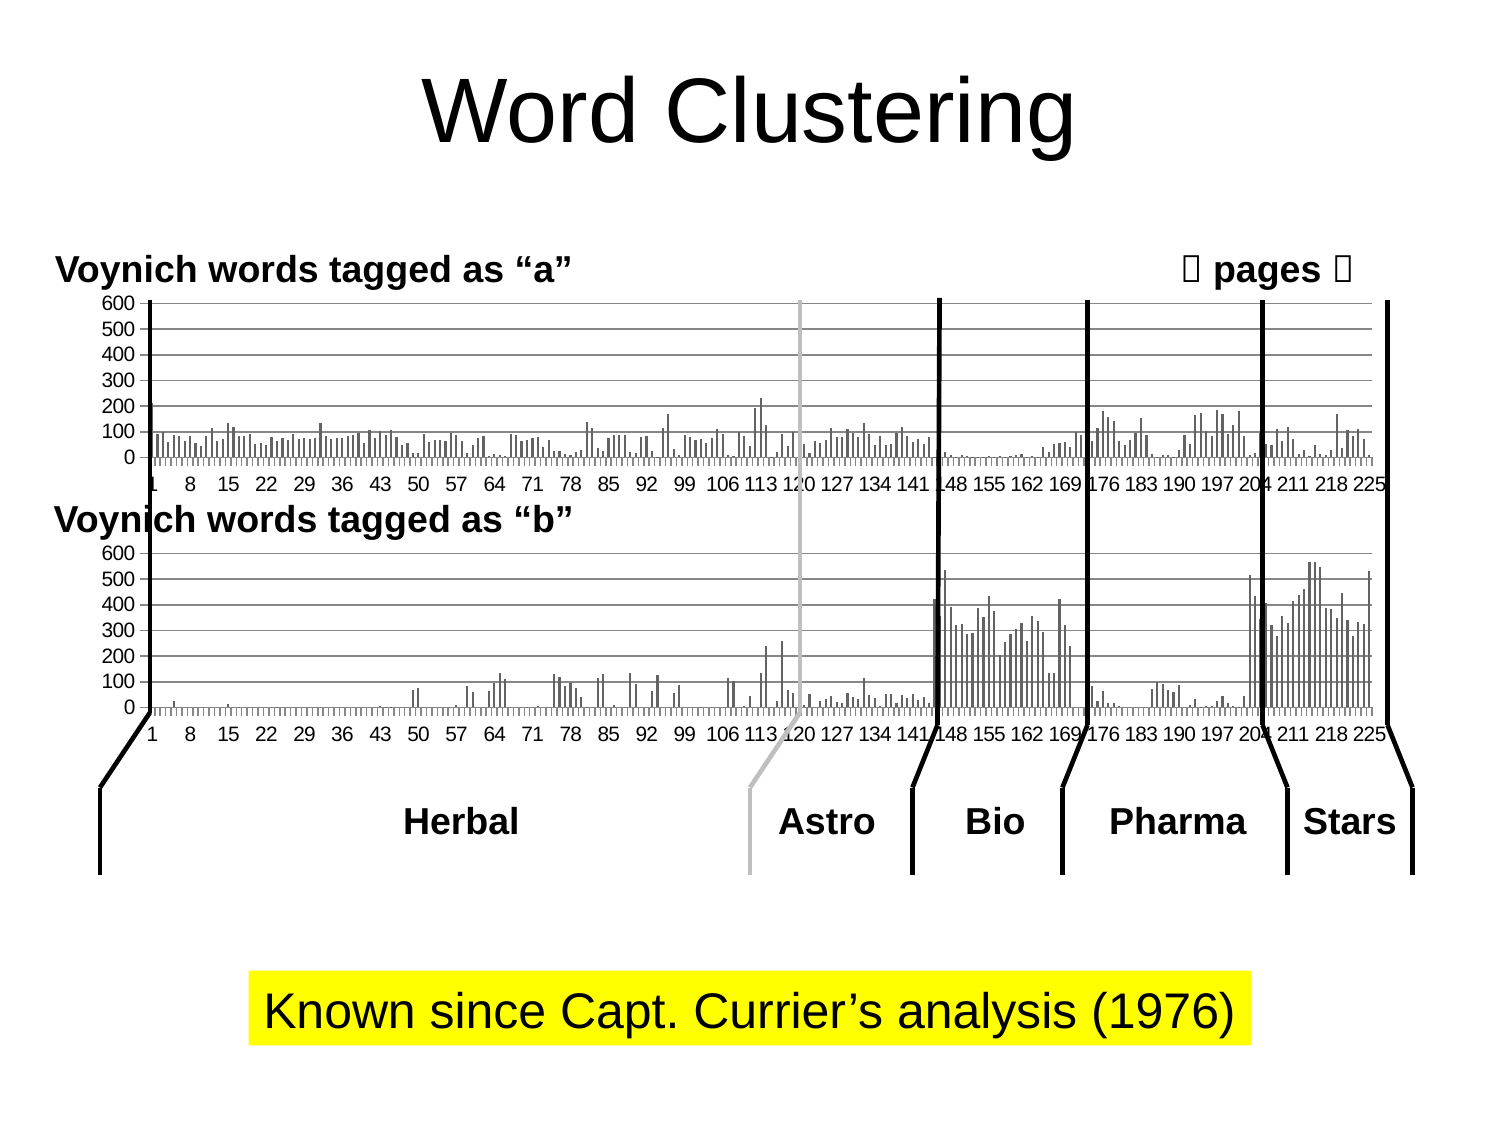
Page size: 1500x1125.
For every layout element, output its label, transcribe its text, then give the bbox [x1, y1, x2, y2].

title Word Clustering [74, 12, 1426, 201]
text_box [37, 237, 1413, 876]
text_box Known since Capt. Currier’s analysis (1976) [248, 970, 1252, 1046]
